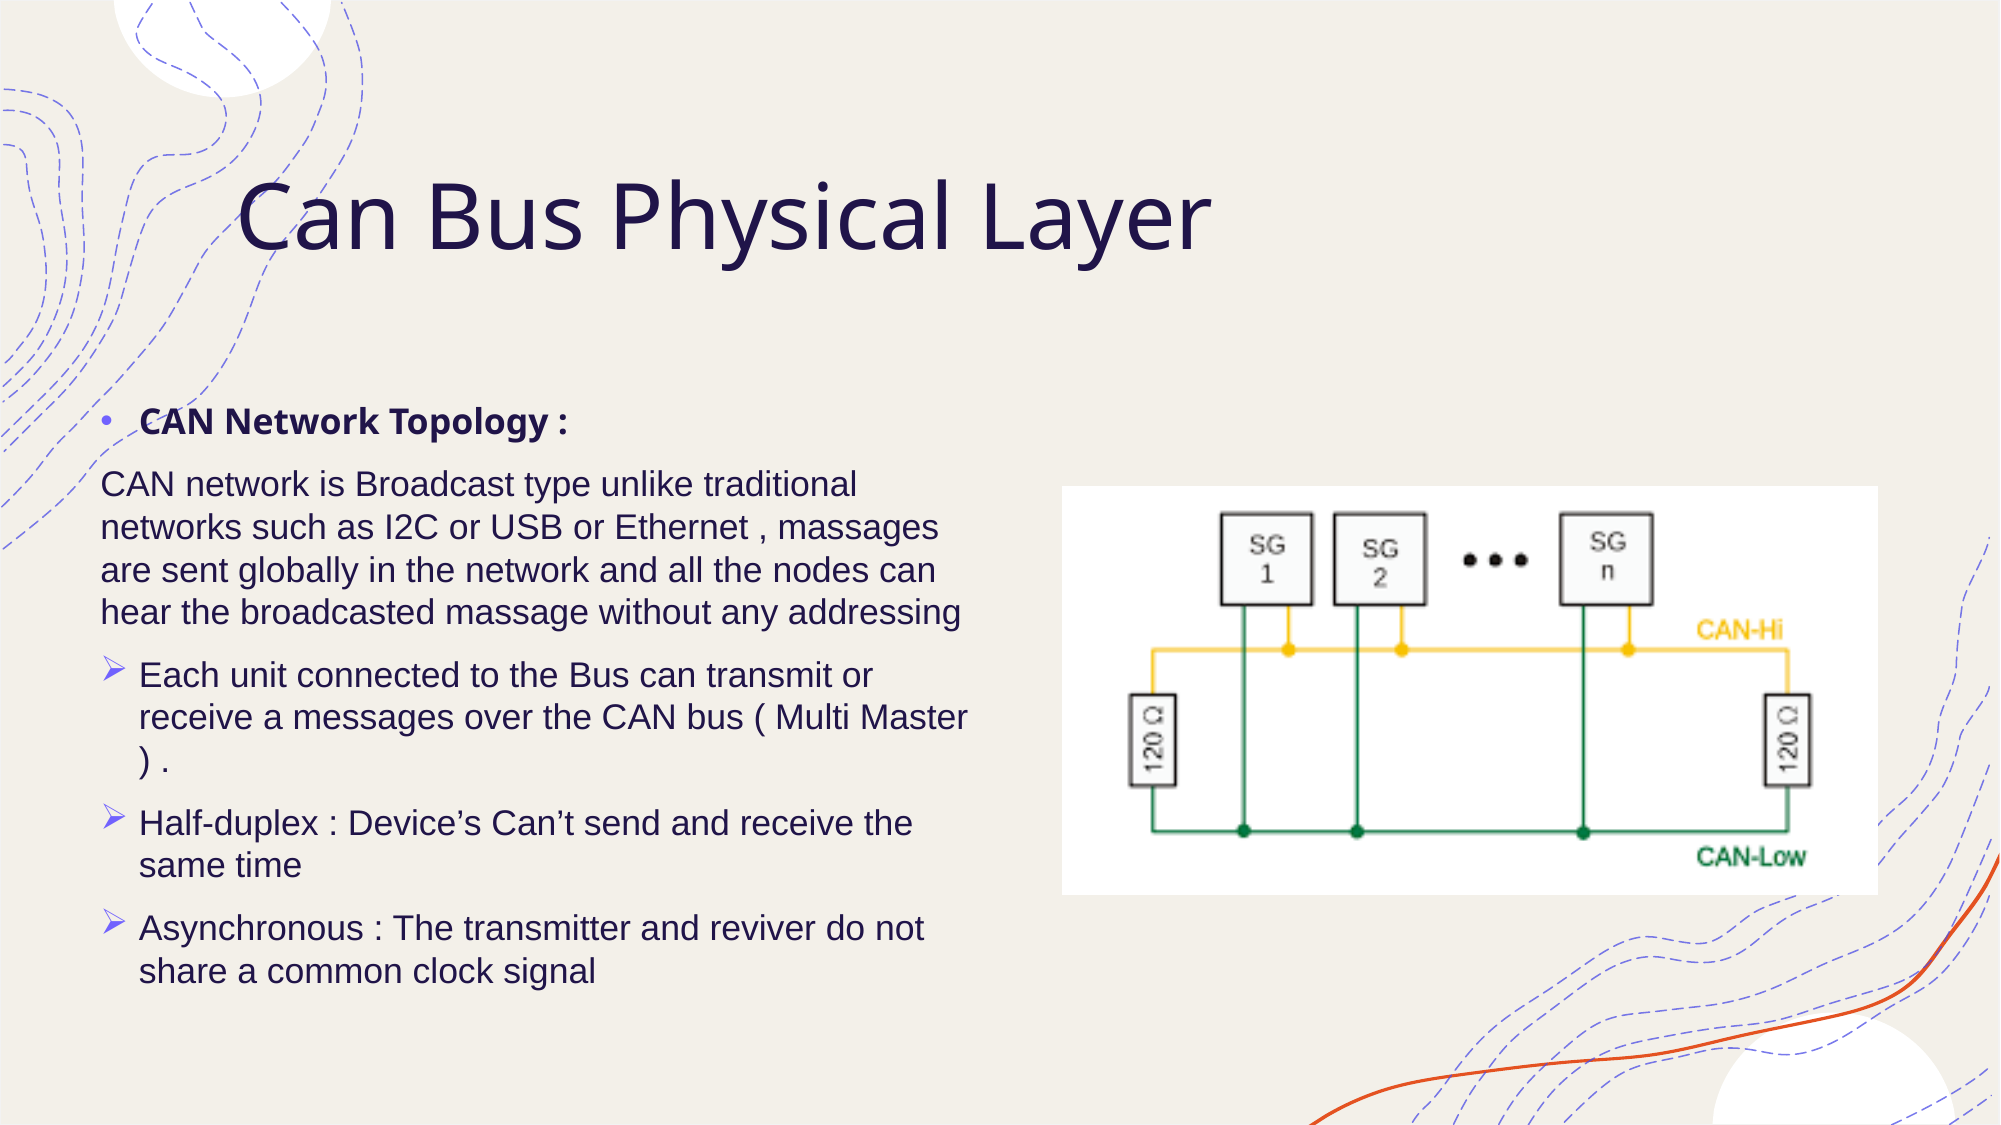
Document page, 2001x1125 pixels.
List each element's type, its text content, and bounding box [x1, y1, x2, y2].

list CAN Network Topology : CAN network is Broadcast type unlike traditional networks such as I2C or USB or Ethernet , massages are sent globally in the network and all the nodes can hear the broadcasted massage without any addressing Each unit connected to the Bus can transmit or receive a messages over the CAN bus ( Multi Master ) . Half-duplex : Device’s Can’t send and receive the same time Asynchronous : The transmitter and reviver do not share a common clock signal [85, 391, 984, 1014]
title Can Bus Physical Layer [196, 91, 1878, 334]
picture [1062, 486, 1878, 895]
